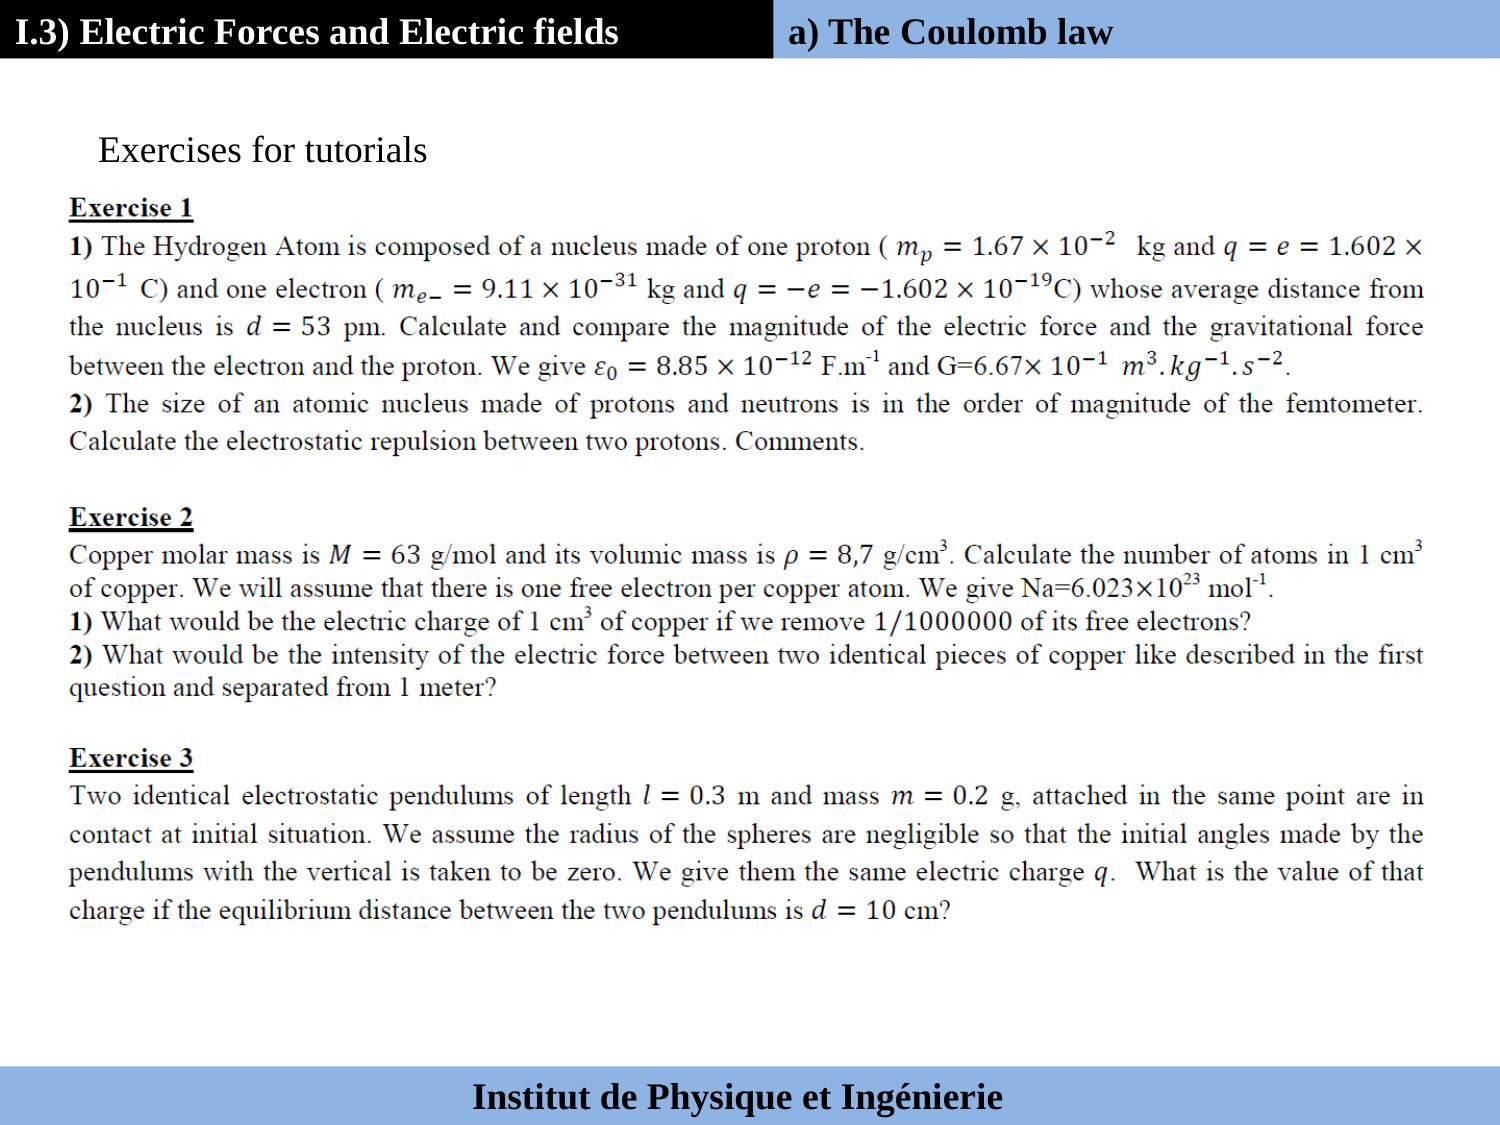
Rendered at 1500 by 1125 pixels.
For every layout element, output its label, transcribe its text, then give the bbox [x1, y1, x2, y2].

text_box [0, 1064, 400, 1125]
picture [51, 180, 1449, 944]
text_box Institut de Physique et Ingénierie [400, 1064, 1028, 1125]
text_box [1028, 1064, 1500, 1125]
text_box a) The Coulomb law [773, 0, 1477, 60]
text_box Exercises for tutorials [83, 117, 444, 177]
text_box I.3) Electric Forces and Electric fields [0, 0, 773, 60]
text_box [775, 0, 1500, 61]
